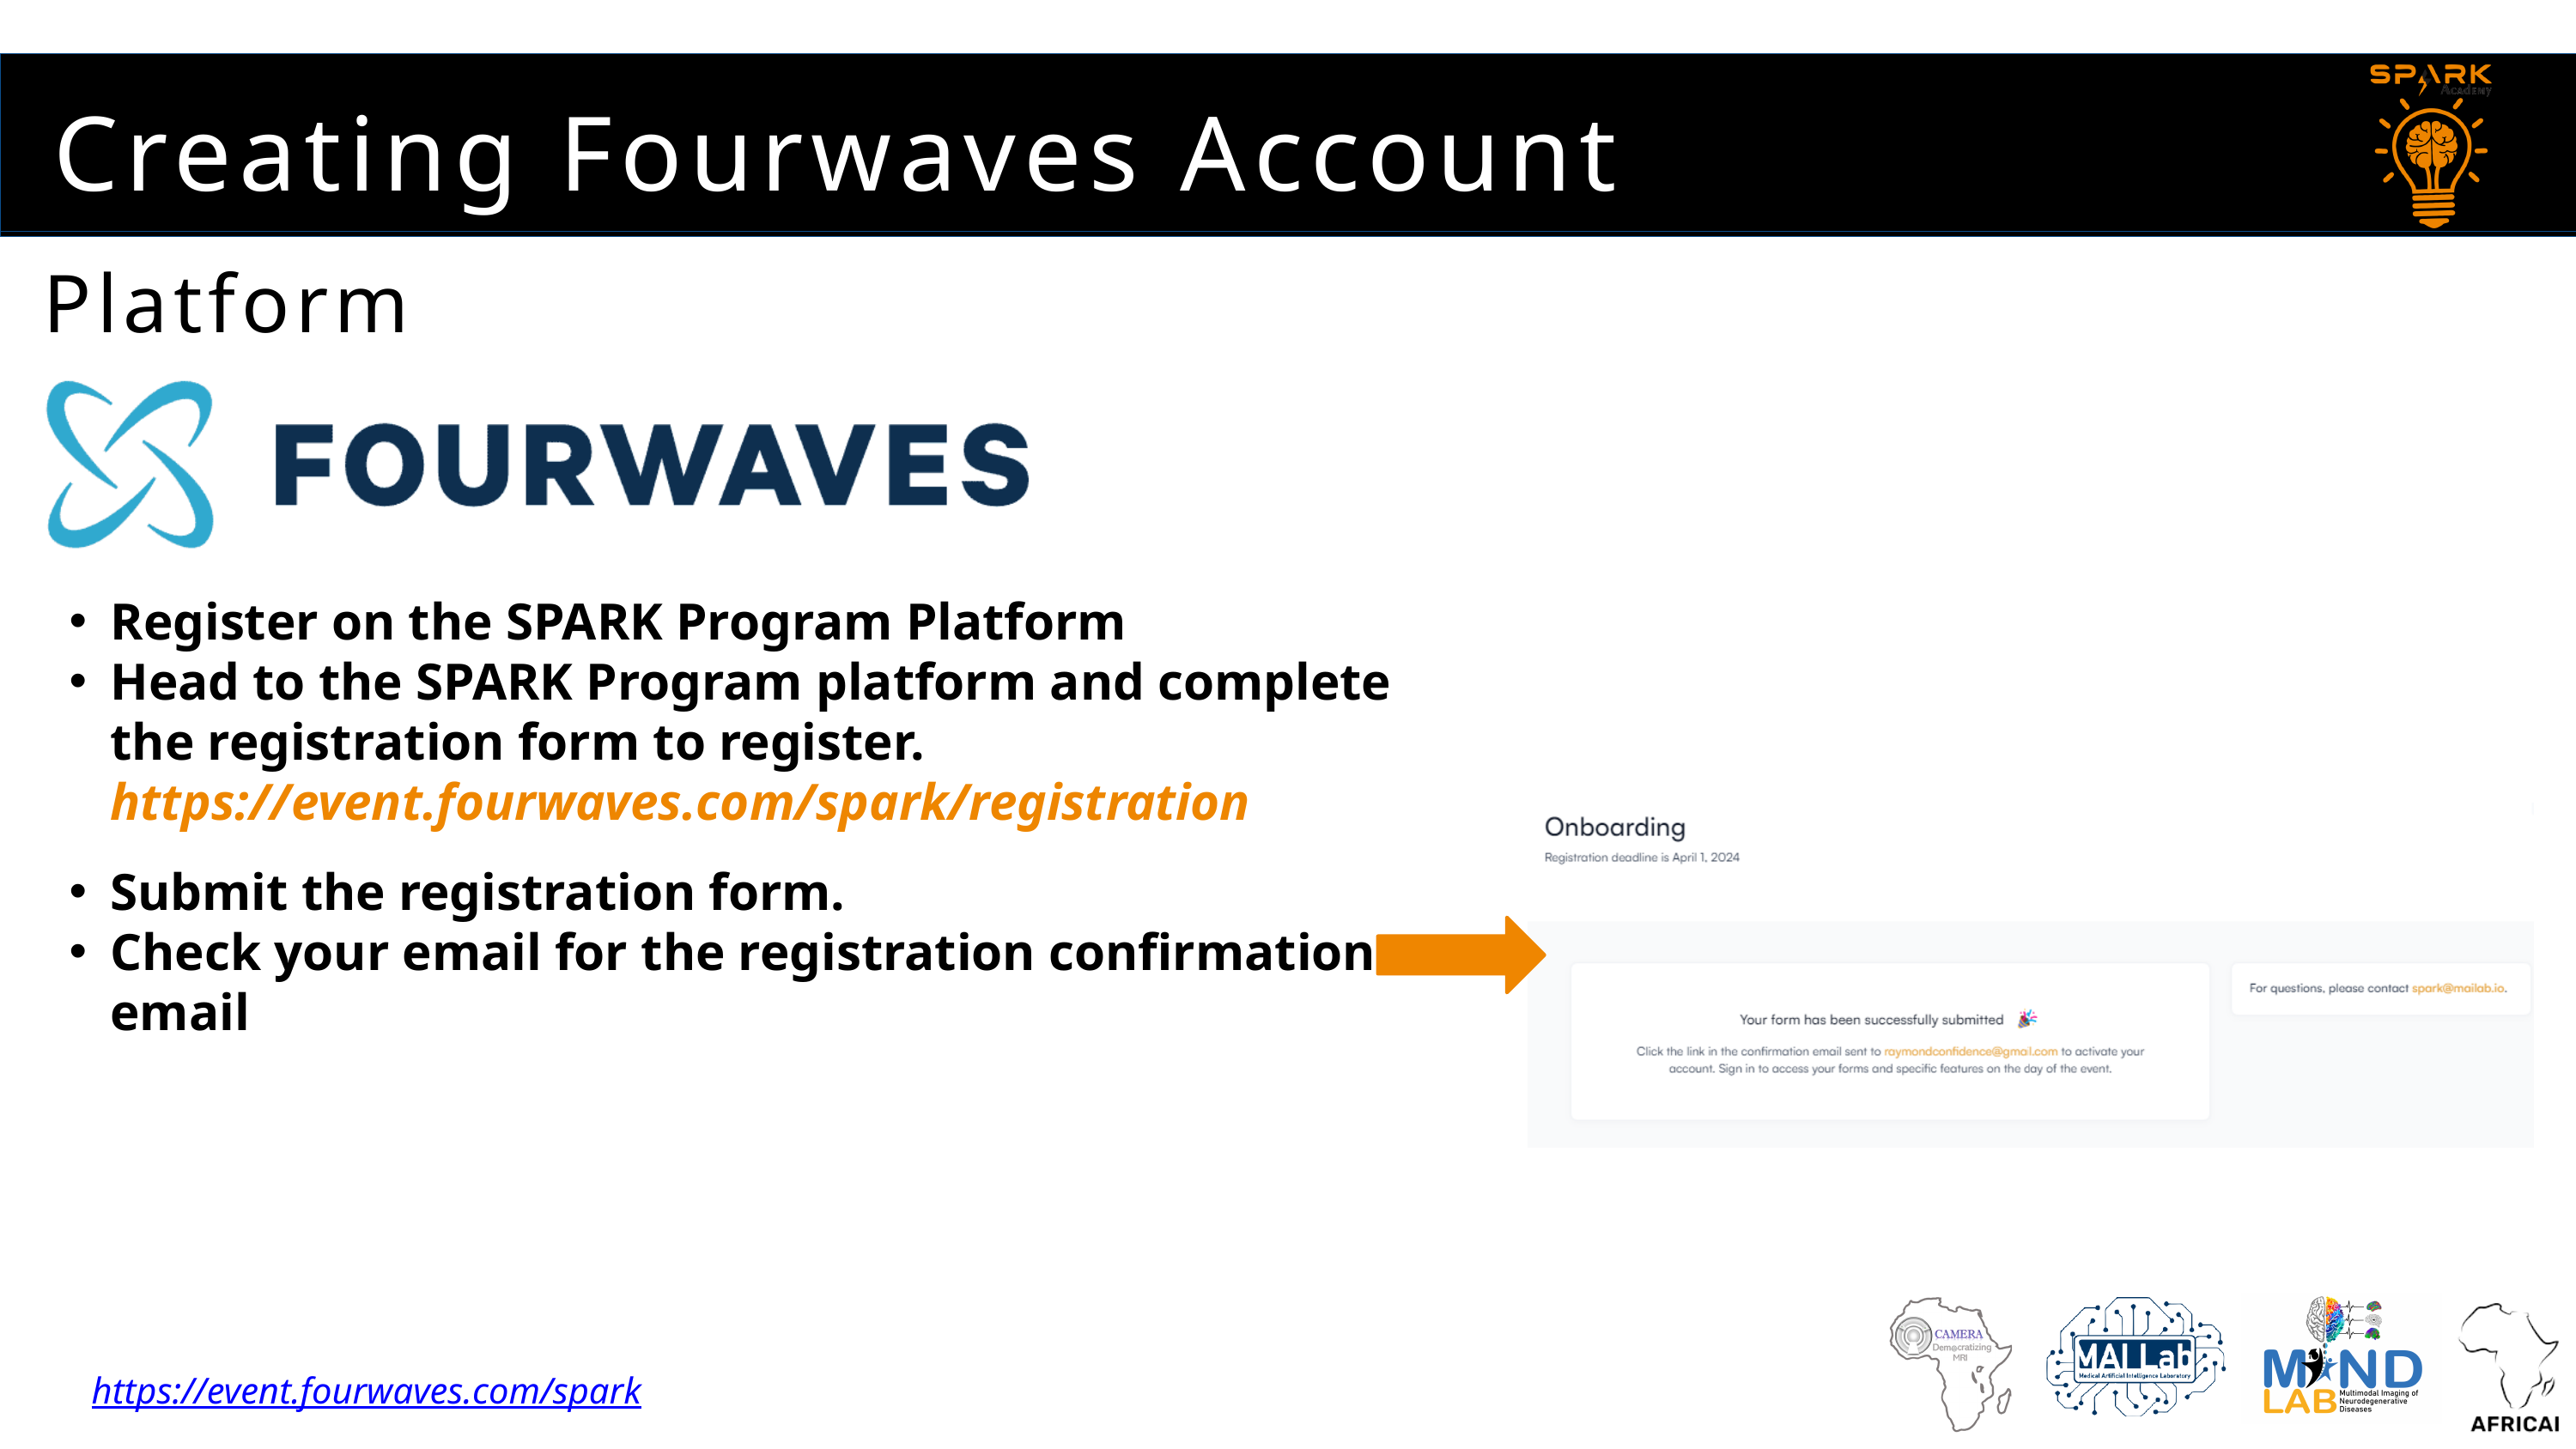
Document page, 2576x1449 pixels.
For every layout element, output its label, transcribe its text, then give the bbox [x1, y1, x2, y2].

picture [26, 367, 1049, 564]
picture [1528, 802, 2534, 1148]
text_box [0, 53, 2576, 237]
text_box https://event.fourwaves.com/spark [48, 1349, 685, 1417]
text_box [1377, 917, 1523, 993]
text_box Platform [43, 246, 439, 349]
text_box Register on the SPARK Program Platform Head to the SPARK Program platform and complete the registration form to register. https://event.fourwaves.com/spark/registration Submit the registration form. Check your email for the registration confirmation email [27, 560, 1406, 1041]
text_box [1888, 1292, 2568, 1433]
